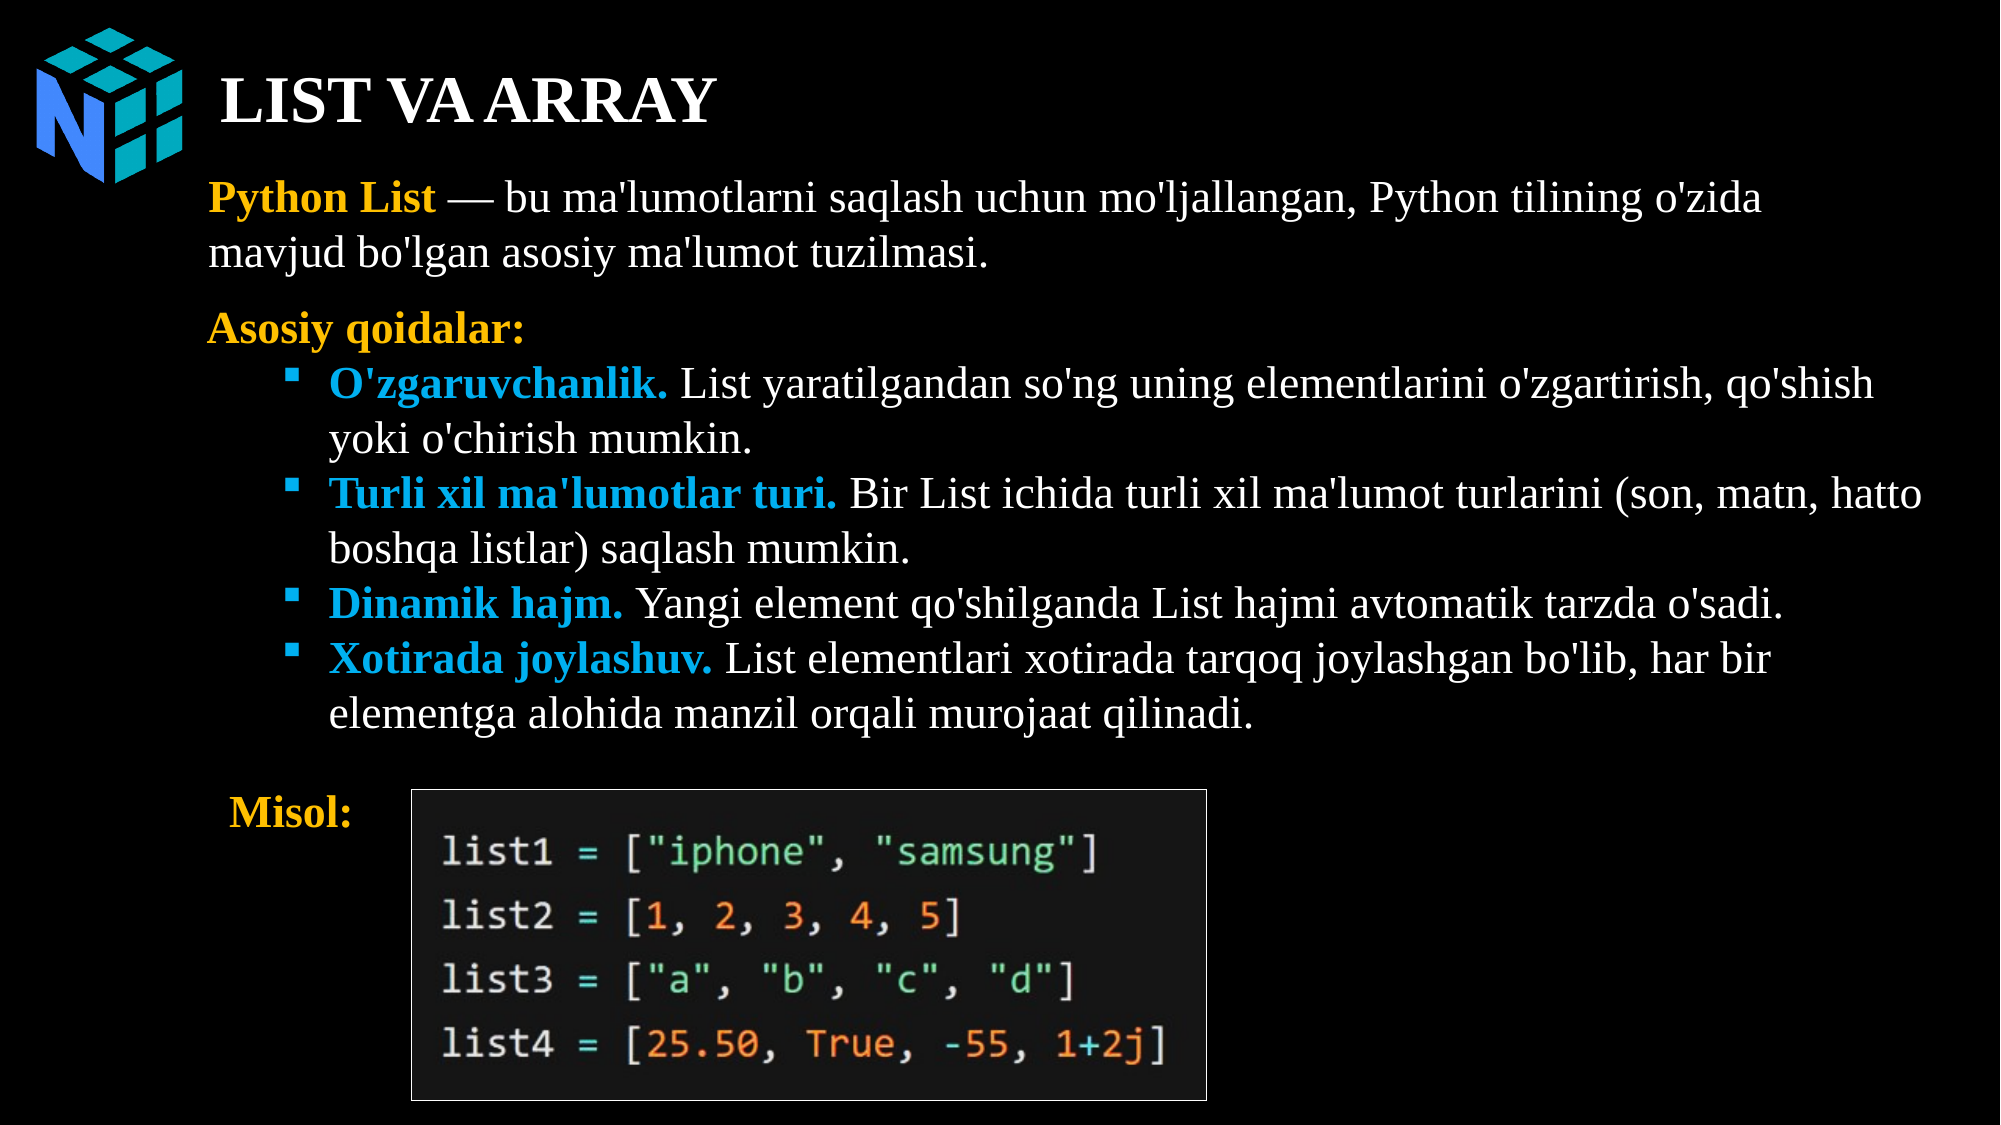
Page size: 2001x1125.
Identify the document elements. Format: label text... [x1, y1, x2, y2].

text_box Python List — bu ma'lumotlarni saqlash uchun mo'ljallangan, Python tilining o'zida mavjud bo'lgan asosiy ma'lumot tuzilmasi. [193, 159, 1897, 285]
picture [17, 12, 201, 196]
text_box Misol: [214, 774, 523, 845]
text_box LIST VA ARRAY [205, 48, 1580, 144]
picture [411, 789, 1207, 1101]
text_box Asosiy qoidalar: O'zgaruvchanlik. List yaratilgandan so'ng uning elementlarini o'zgartirish, qo'shish yoki o'chirish mumkin. Turli xil ma'lumotlar turi. Bir List ichida turli xil ma'lumot turlarini (son, matn, hatto boshqa listlar) saqlash mumkin. Dinamik hajm. Yangi element qo'shilganda List hajmi avtomatik tarzda o'sadi. Xotirada joylashuv. List elementlari xotirada tarqoq joylashgan bo'lib, har bir elementga alohida manzil orqali murojaat qilinadi. [191, 290, 1978, 746]
